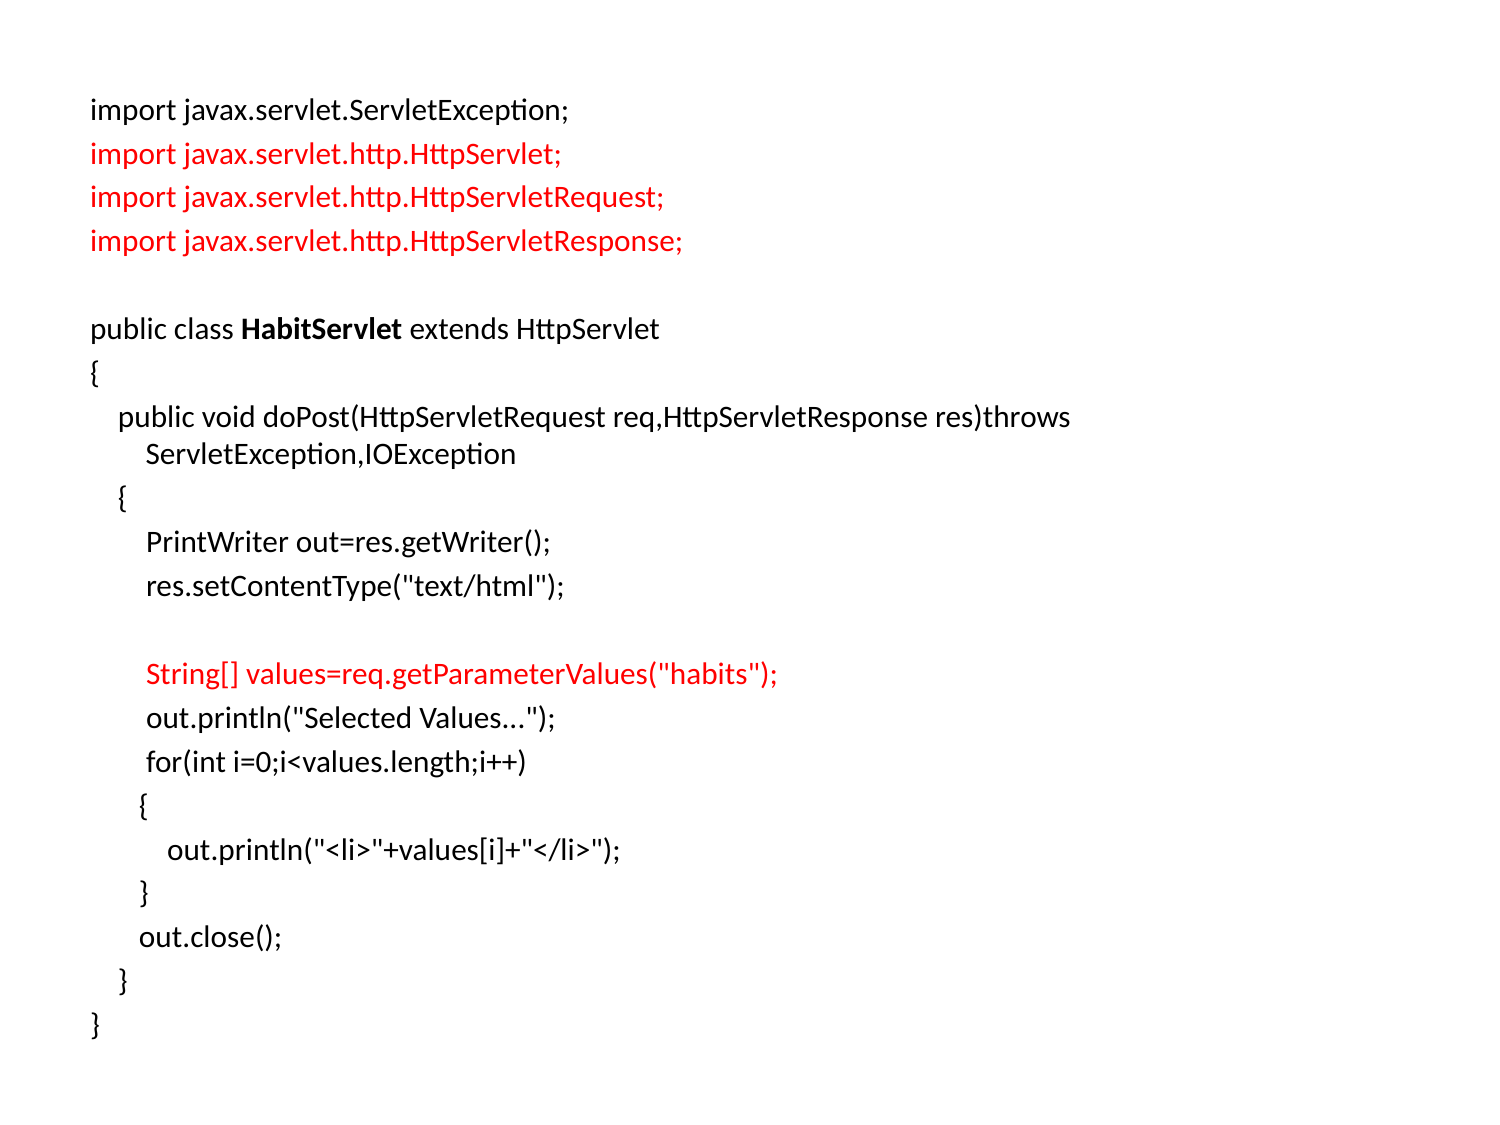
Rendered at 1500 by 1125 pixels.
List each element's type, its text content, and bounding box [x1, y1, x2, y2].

list import javax.servlet.ServletException; import javax.servlet.http.HttpServlet; import javax.servlet.http.HttpServletRequest; import javax.servlet.http.HttpServletResponse; public class HabitServlet extends HttpServlet { public void doPost(HttpServletRequest req,HttpServletResponse res)throws ServletException,IOException { PrintWriter out=res.getWriter(); res.setContentType("text/html"); String[] values=req.getParameterValues("habits"); out.println("Selected Values..."); for(int i=0;i<values.length;i++) { out.println("<li>"+values[i]+"</li>"); } out.close(); } } [75, 37, 1425, 1063]
